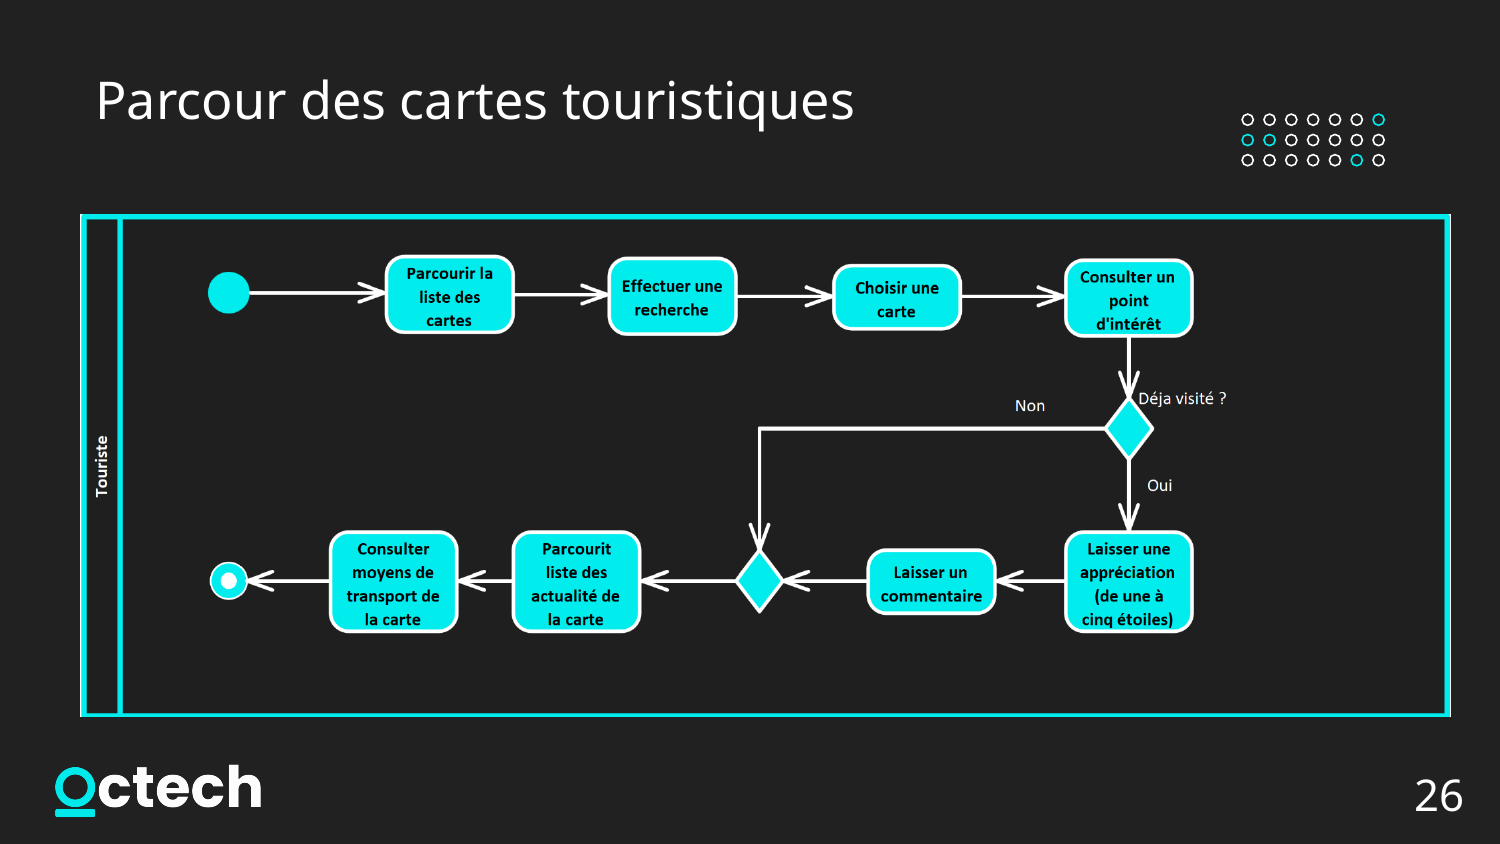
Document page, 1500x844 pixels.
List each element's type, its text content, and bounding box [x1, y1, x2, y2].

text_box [1241, 113, 1385, 167]
slide_number ‹#› [1389, 764, 1480, 830]
text_box Parcour des cartes touristiques [80, 52, 1243, 203]
picture [55, 758, 264, 843]
picture [80, 213, 1451, 717]
